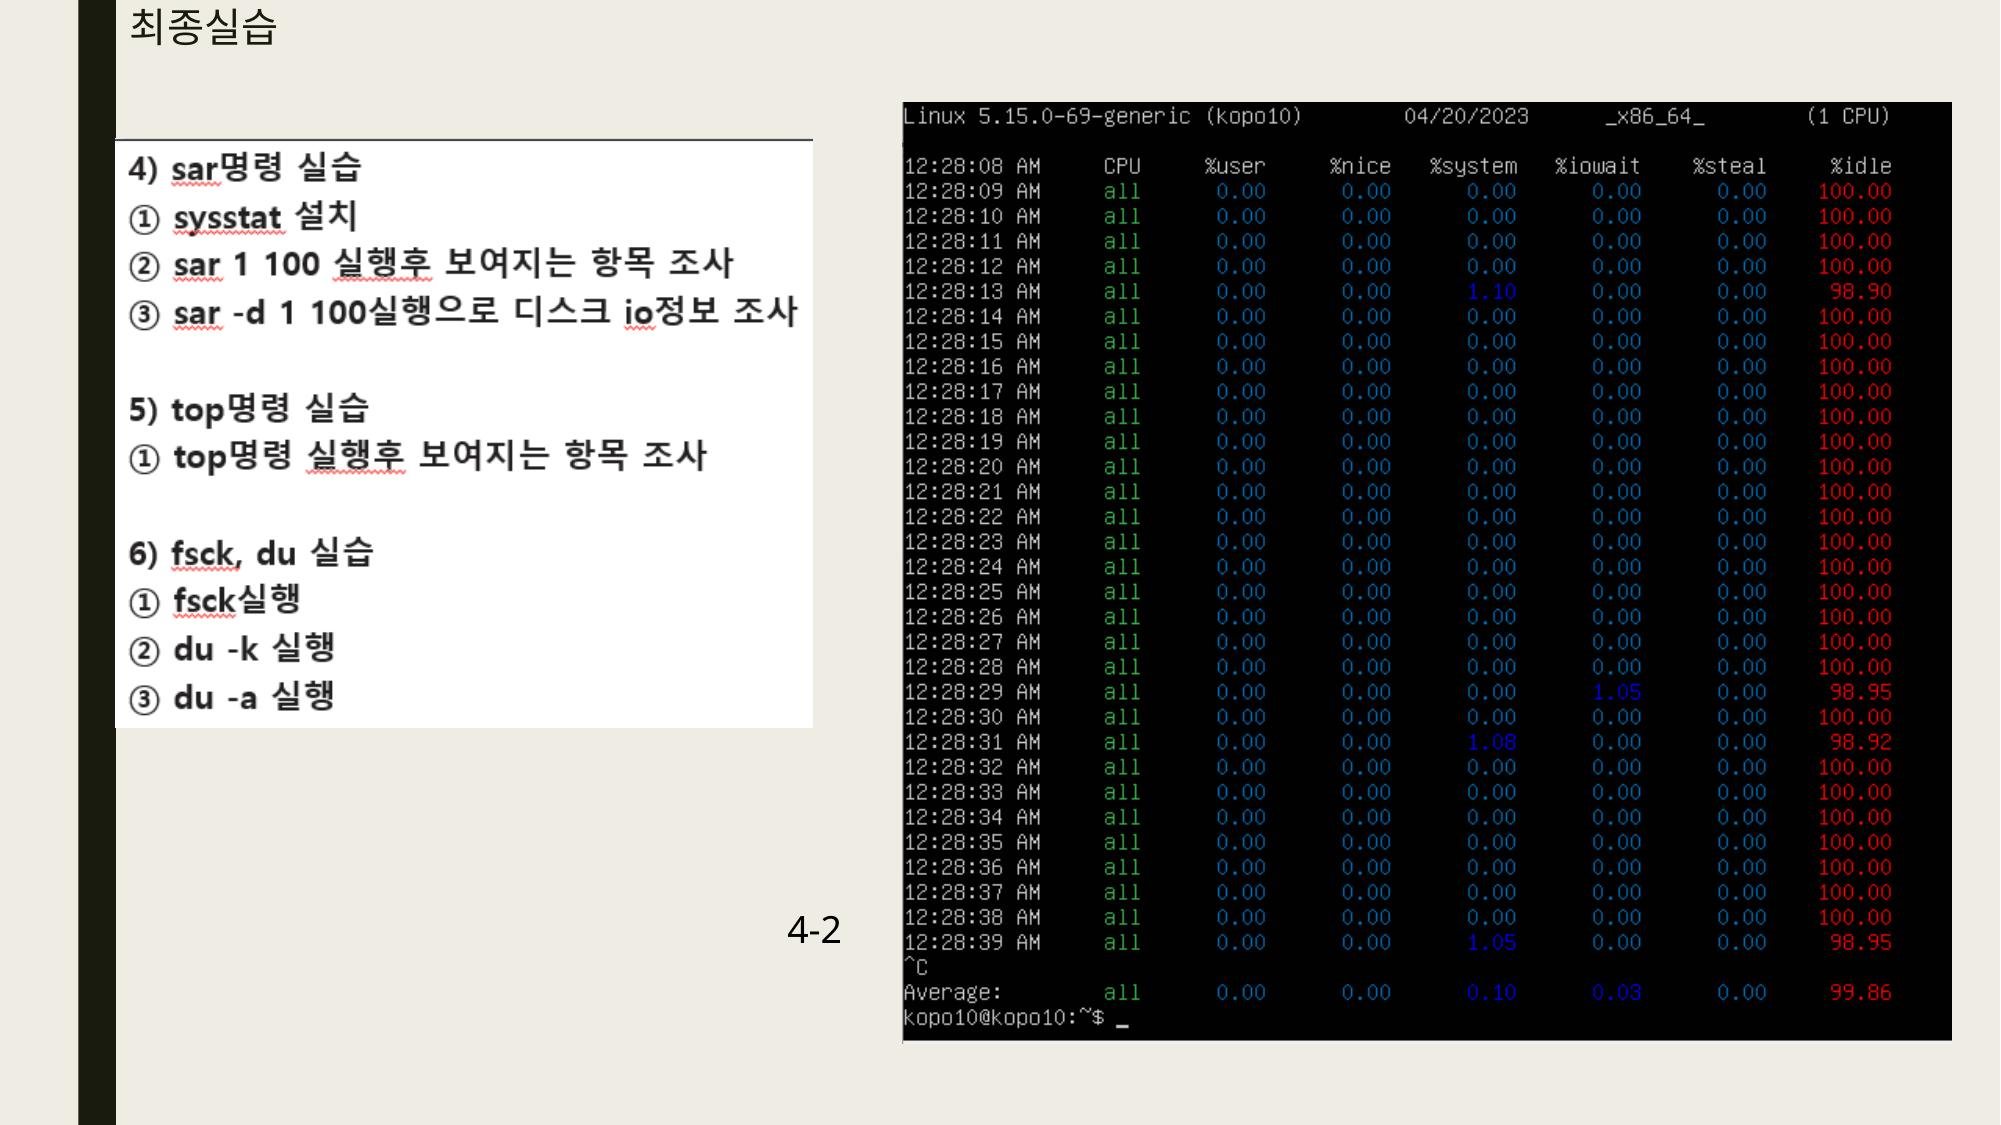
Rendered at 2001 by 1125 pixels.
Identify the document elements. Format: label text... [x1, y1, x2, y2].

picture [902, 102, 1952, 1044]
text_box 4-2 [772, 898, 864, 958]
title 최종실습 [115, 0, 1691, 59]
picture [115, 138, 813, 728]
